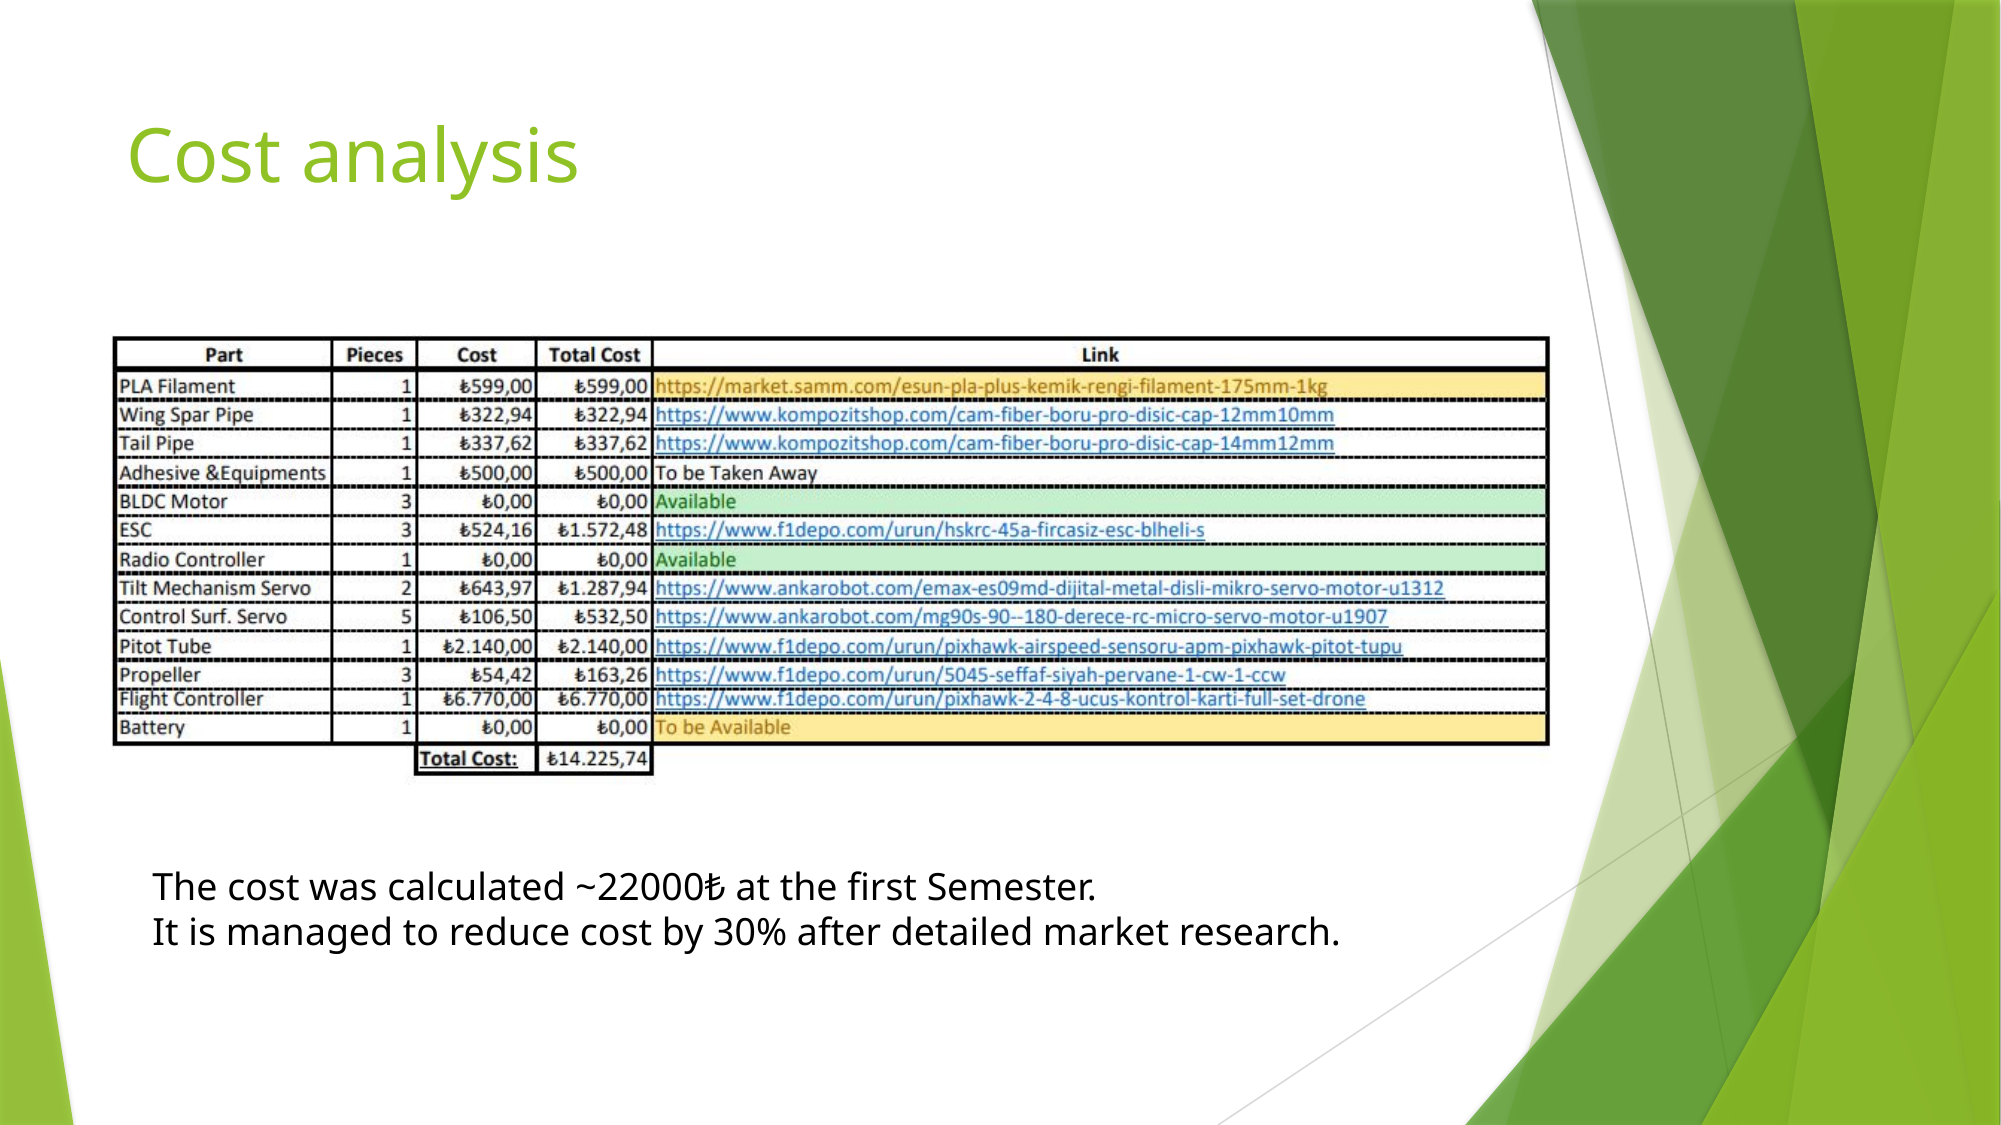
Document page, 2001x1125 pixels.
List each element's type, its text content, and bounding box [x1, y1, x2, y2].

title Cost analysis [111, 99, 1522, 220]
picture [110, 335, 1553, 790]
text_box The cost was calculated ~22000₺ at the first Semester. It is managed to reduce cost by 30% after detailed market research. [137, 856, 1613, 961]
